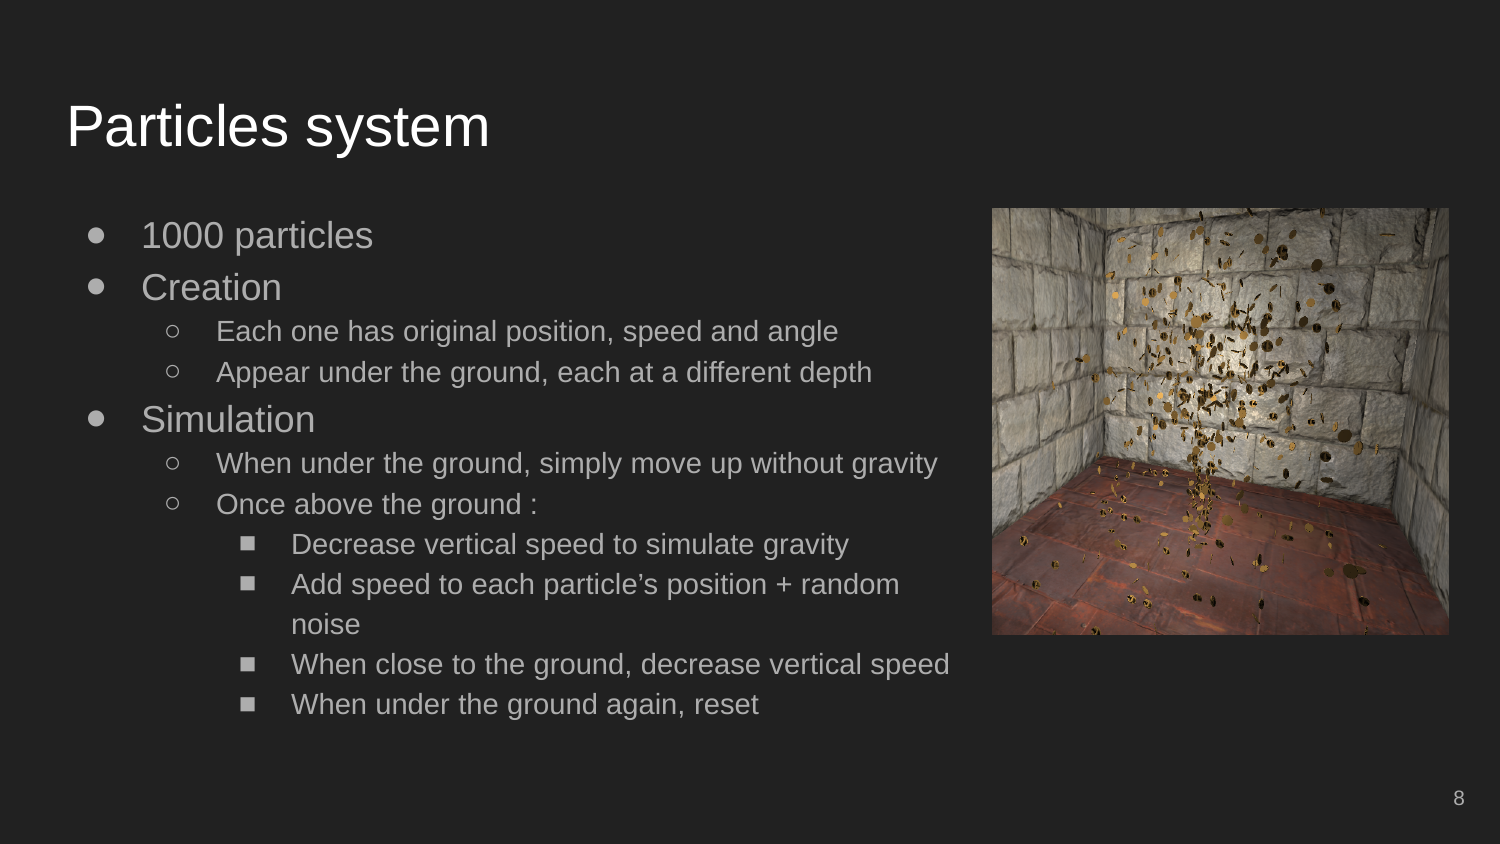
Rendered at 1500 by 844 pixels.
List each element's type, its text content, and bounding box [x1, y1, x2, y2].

list 1000 particles Creation Each one has original position, speed and angle Appear under the ground, each at a different depth Simulation When under the ground, simply move up without gravity Once above the ground : Decrease vertical speed to simulate gravity Add speed to each particle’s position + random noise When close to the ground, decrease vertical speed When under the ground again, reset [51, 189, 969, 750]
title Particles system [51, 72, 1449, 167]
picture [992, 208, 1450, 635]
slide_number ‹#› [1389, 764, 1480, 830]
